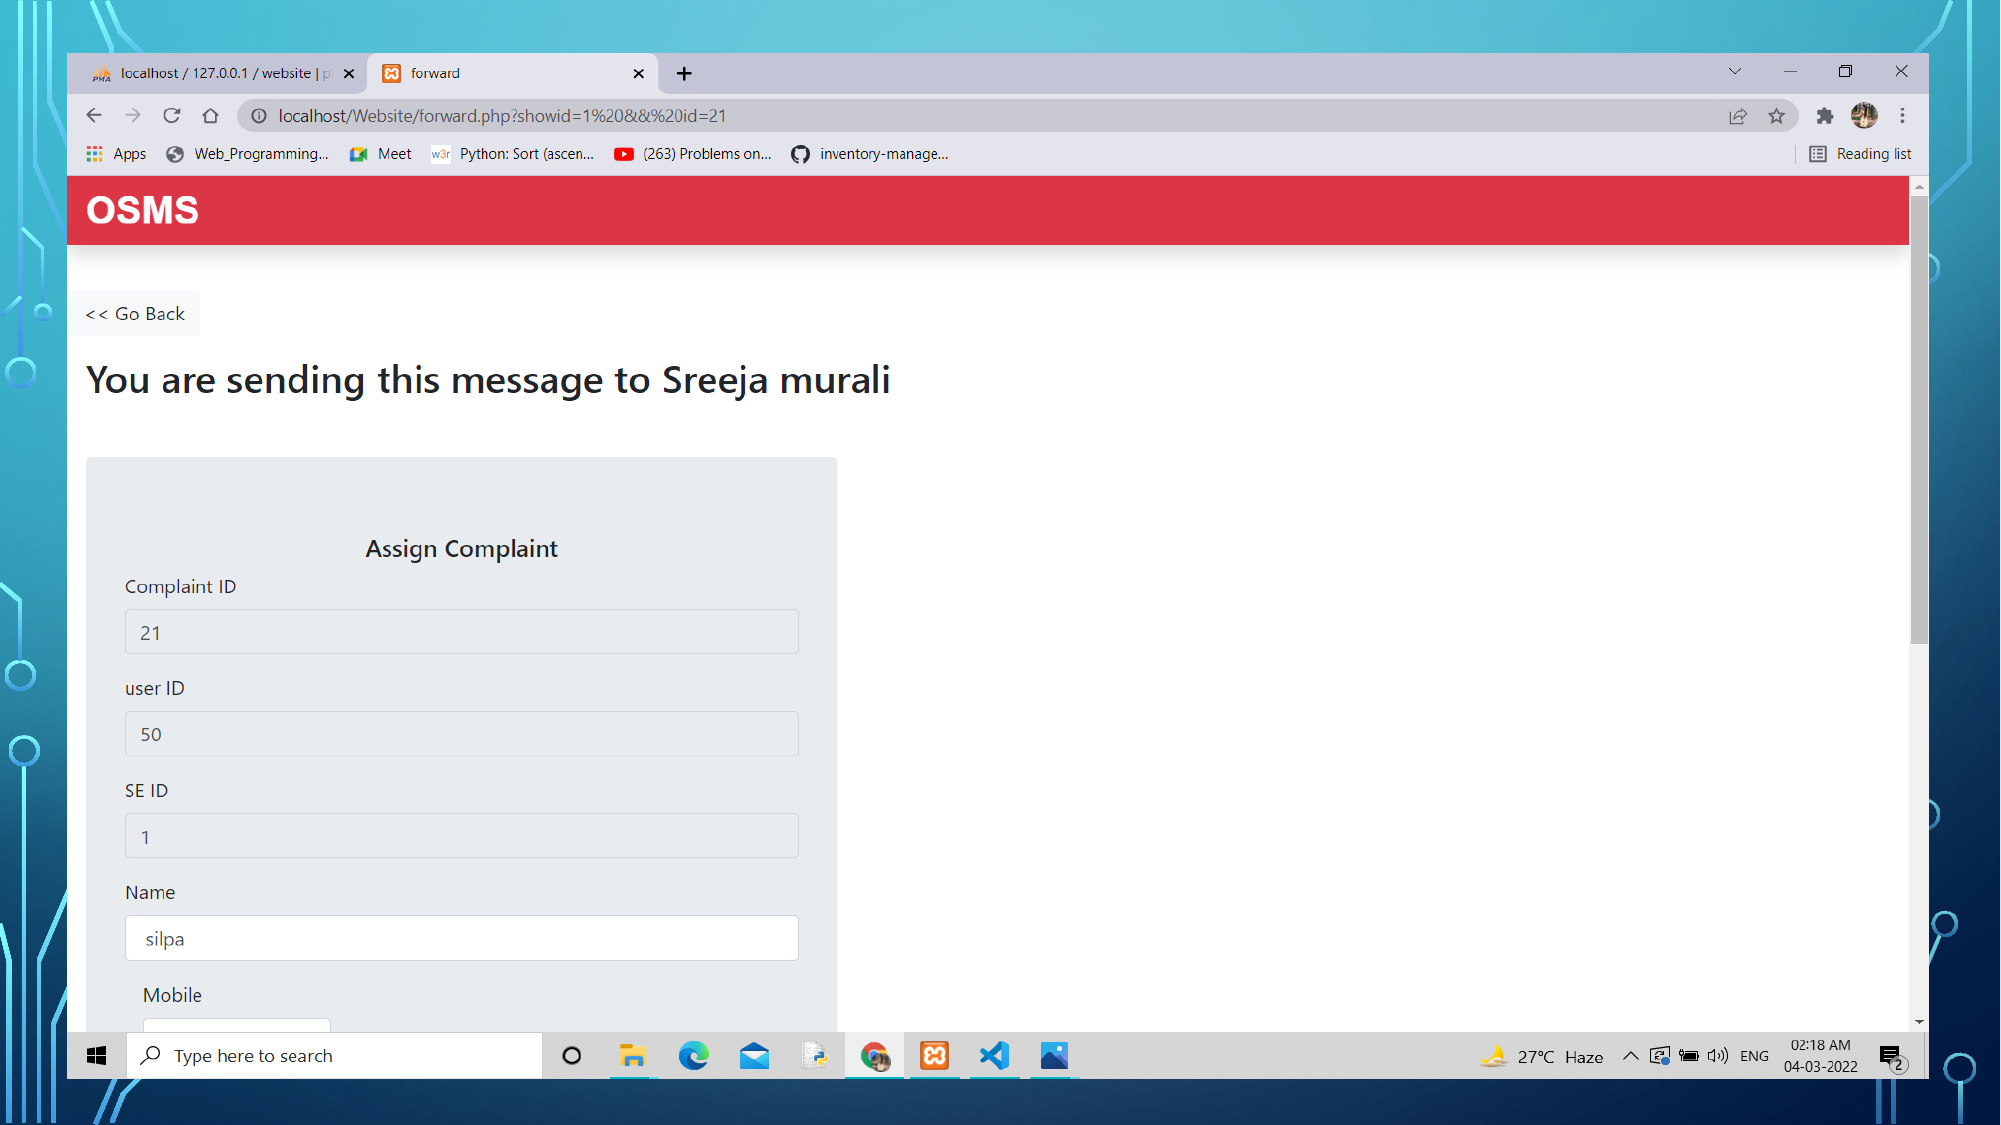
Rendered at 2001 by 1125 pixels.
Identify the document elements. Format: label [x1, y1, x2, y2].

list [67, 53, 1929, 1080]
